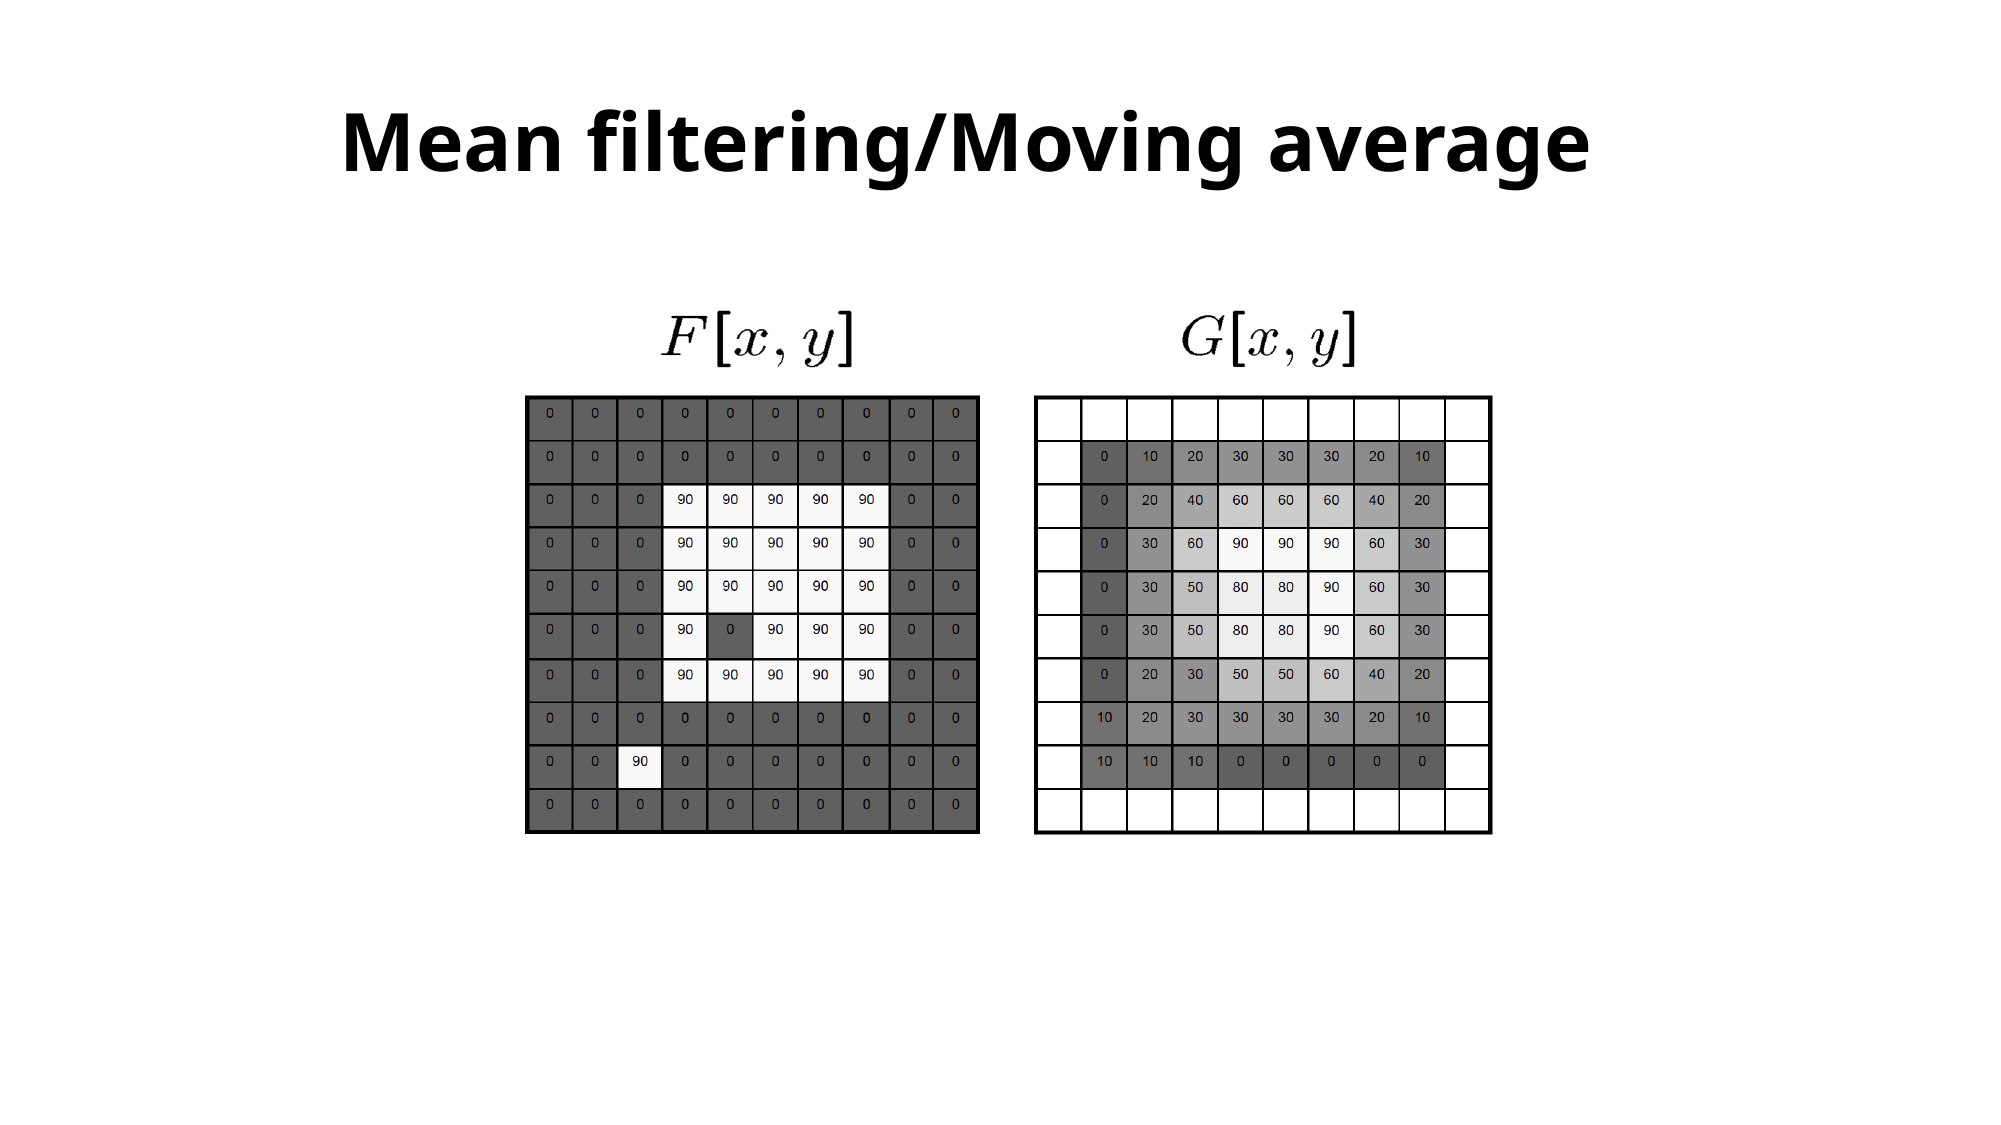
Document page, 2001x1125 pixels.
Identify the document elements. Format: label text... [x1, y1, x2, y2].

title Mean filtering/Moving average [324, 45, 1675, 233]
picture [504, 280, 1571, 856]
